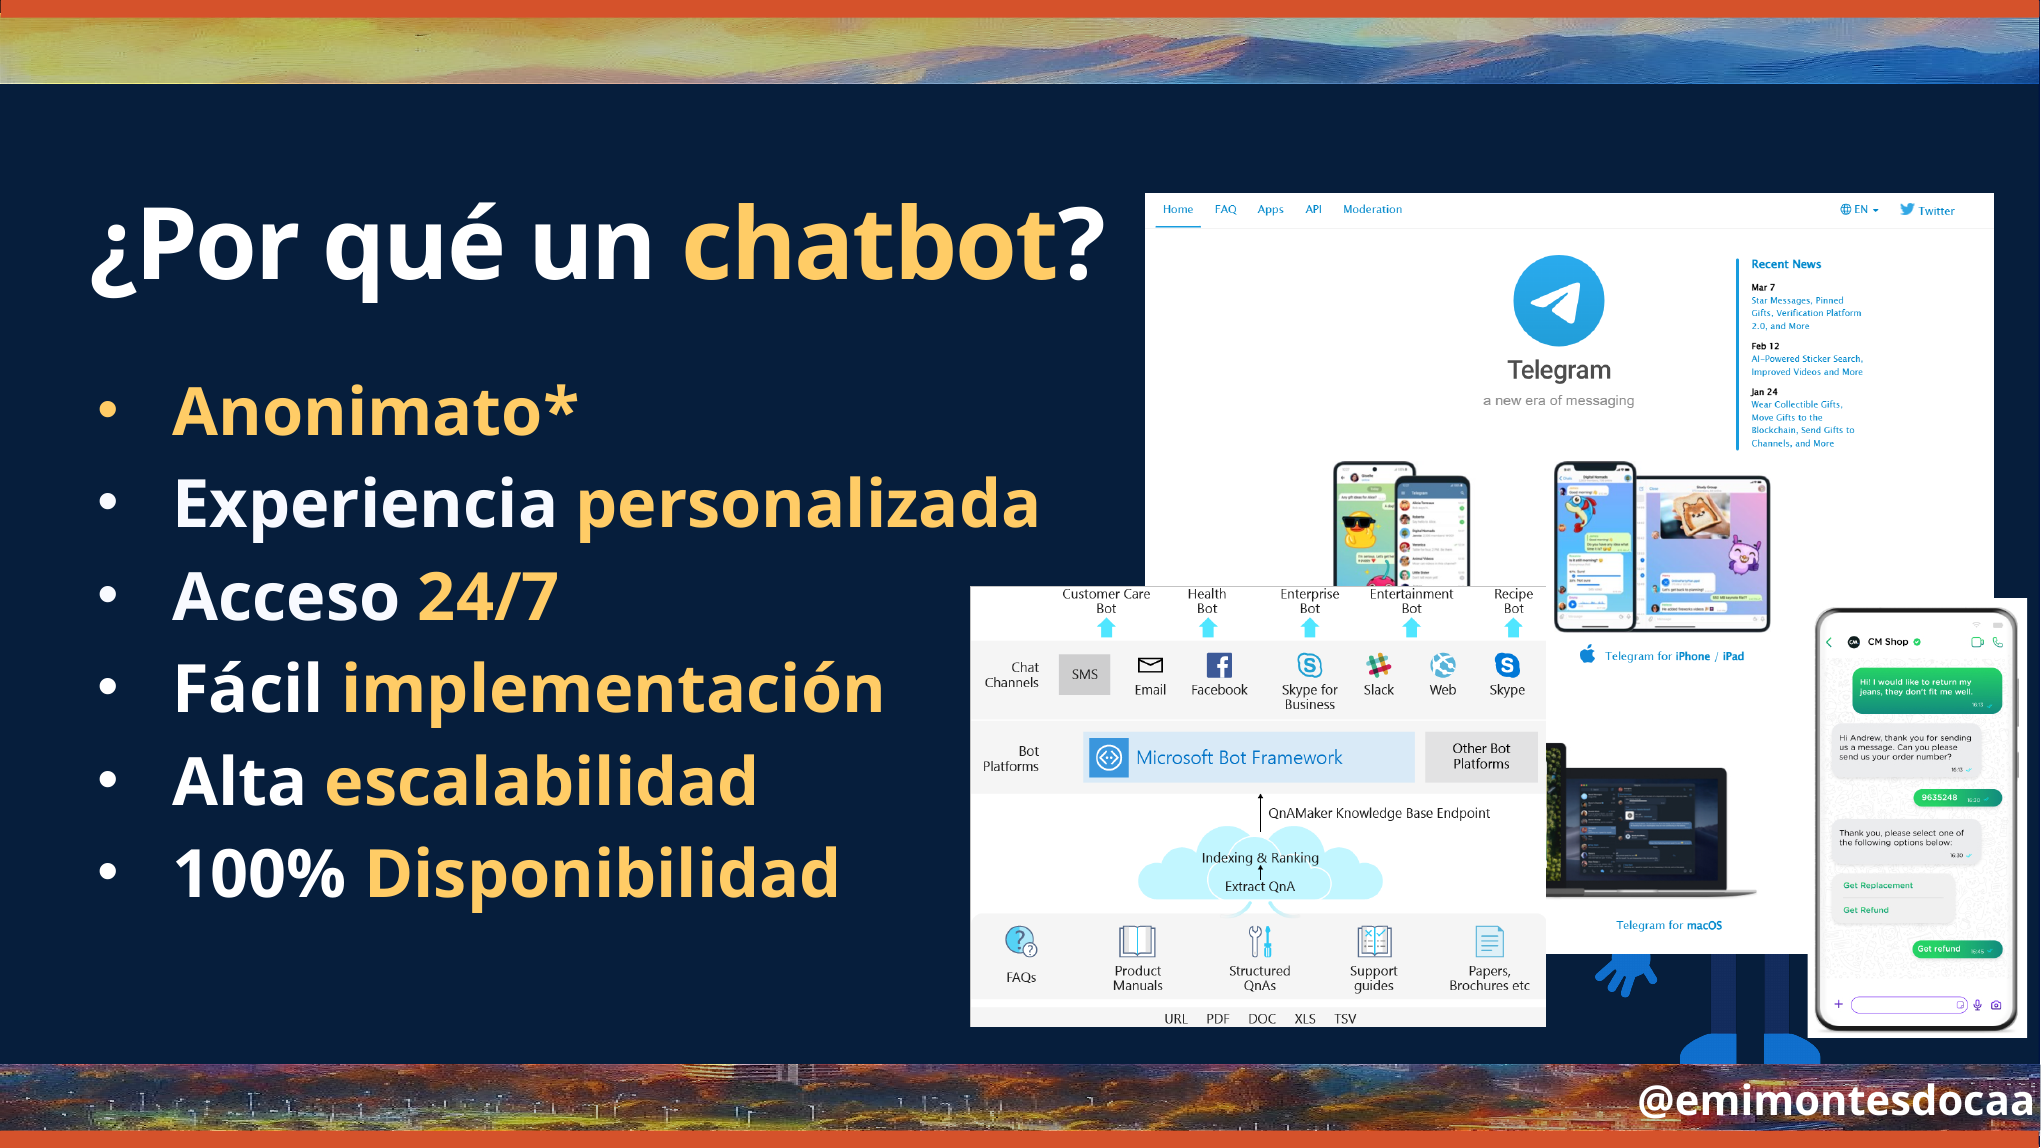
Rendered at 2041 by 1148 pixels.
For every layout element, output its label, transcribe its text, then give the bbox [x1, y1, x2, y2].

picture [0, 193, 2041, 1136]
picture [0, 18, 2039, 84]
text_box @emimontesdocaa [1636, 1073, 2037, 1125]
text_box Anonimato* Experiencia personalizada Acceso 24/7 Fácil implementación Alta escalabilidad 100% Disponibilidad [82, 361, 1144, 940]
text_box ¿Por qué un chatbot? [65, 178, 1141, 367]
